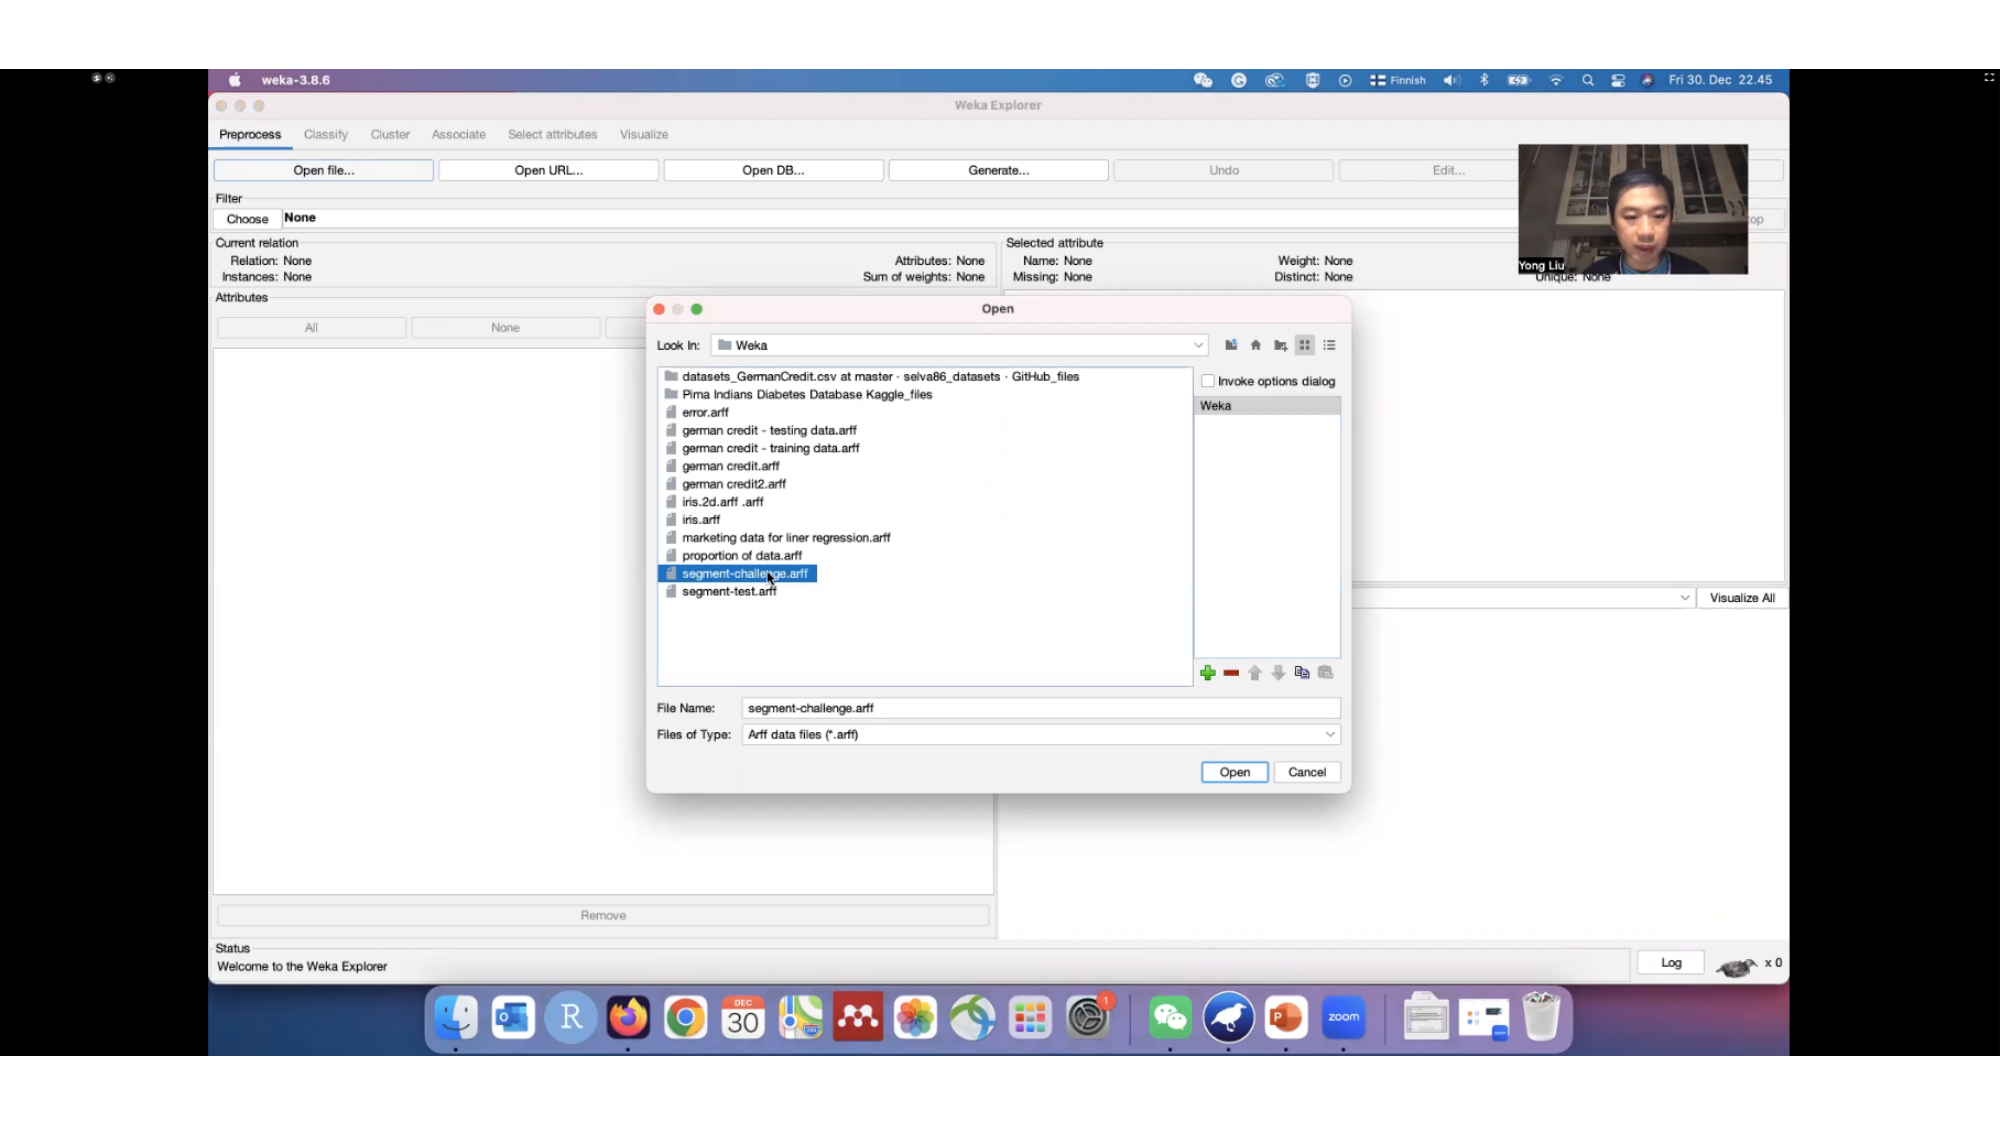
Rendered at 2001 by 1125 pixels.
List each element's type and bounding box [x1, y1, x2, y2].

picture [0, 68, 2000, 1057]
